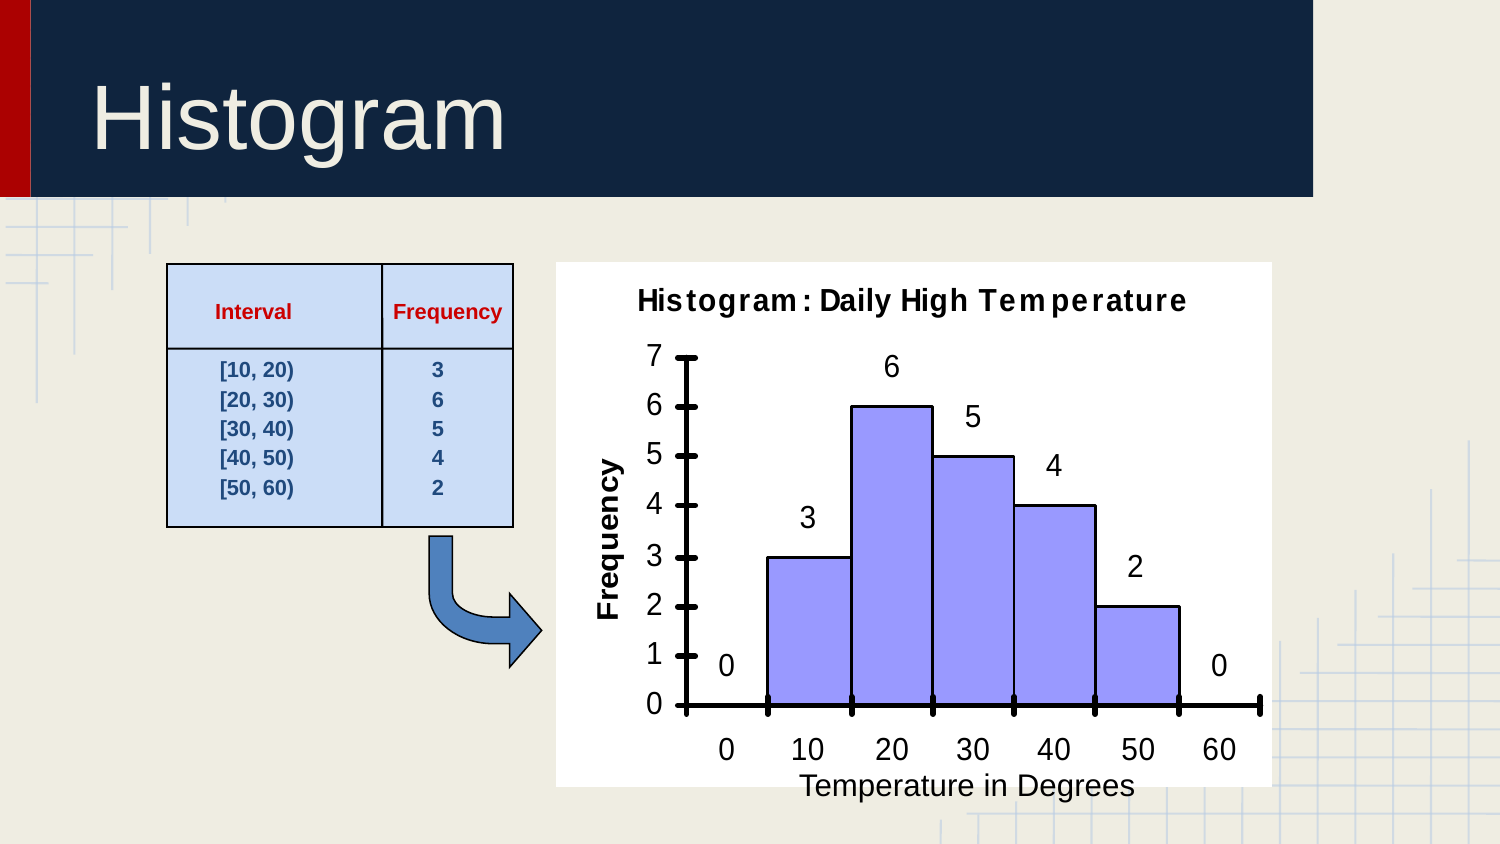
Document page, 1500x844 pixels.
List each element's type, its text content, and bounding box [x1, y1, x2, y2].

text_box [383, 330, 514, 348]
text_box [10, 20) 3 [20, 30) 6 [30, 40) 5 [40, 50) 4 [50, 60) 2 [166, 357, 505, 505]
text_box [166, 505, 382, 527]
text_box [429, 536, 536, 668]
text_box [166, 349, 382, 357]
text_box Interval [204, 292, 336, 330]
title Histogram [75, 16, 1276, 183]
text_box Frequency [363, 292, 533, 330]
text_box [383, 349, 514, 527]
text_box [383, 264, 514, 292]
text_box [541, 247, 1287, 799]
text_box [166, 264, 382, 348]
